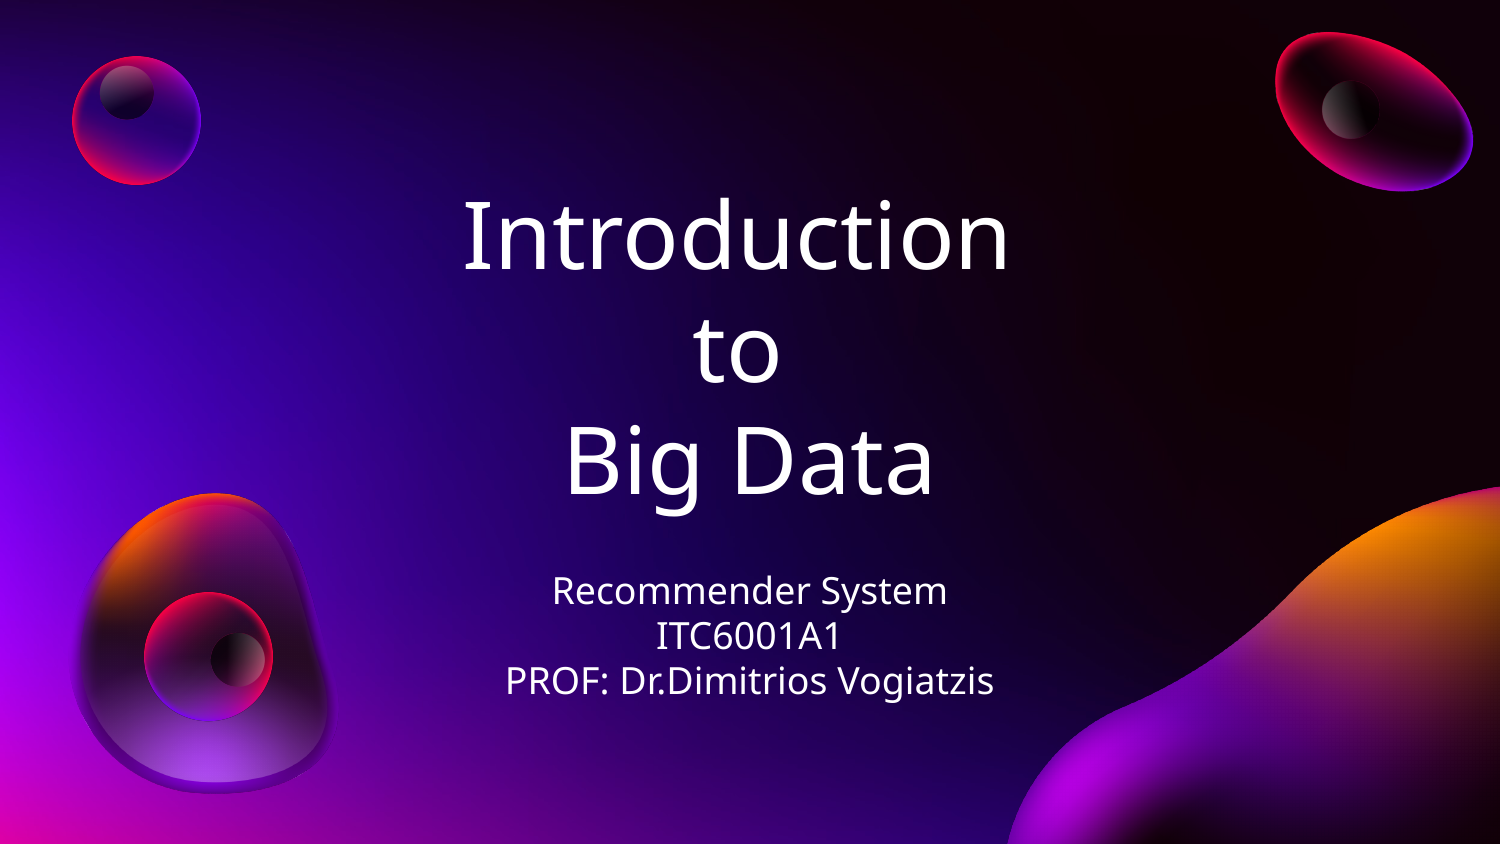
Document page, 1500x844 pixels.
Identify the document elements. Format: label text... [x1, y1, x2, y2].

subtitle Recommender System ITC6001A1 PROF: Dr.Dimitrios Vogiatzis [372, 551, 1128, 727]
title Introduction to Big Data [111, 160, 1389, 553]
picture [0, 0, 1500, 844]
